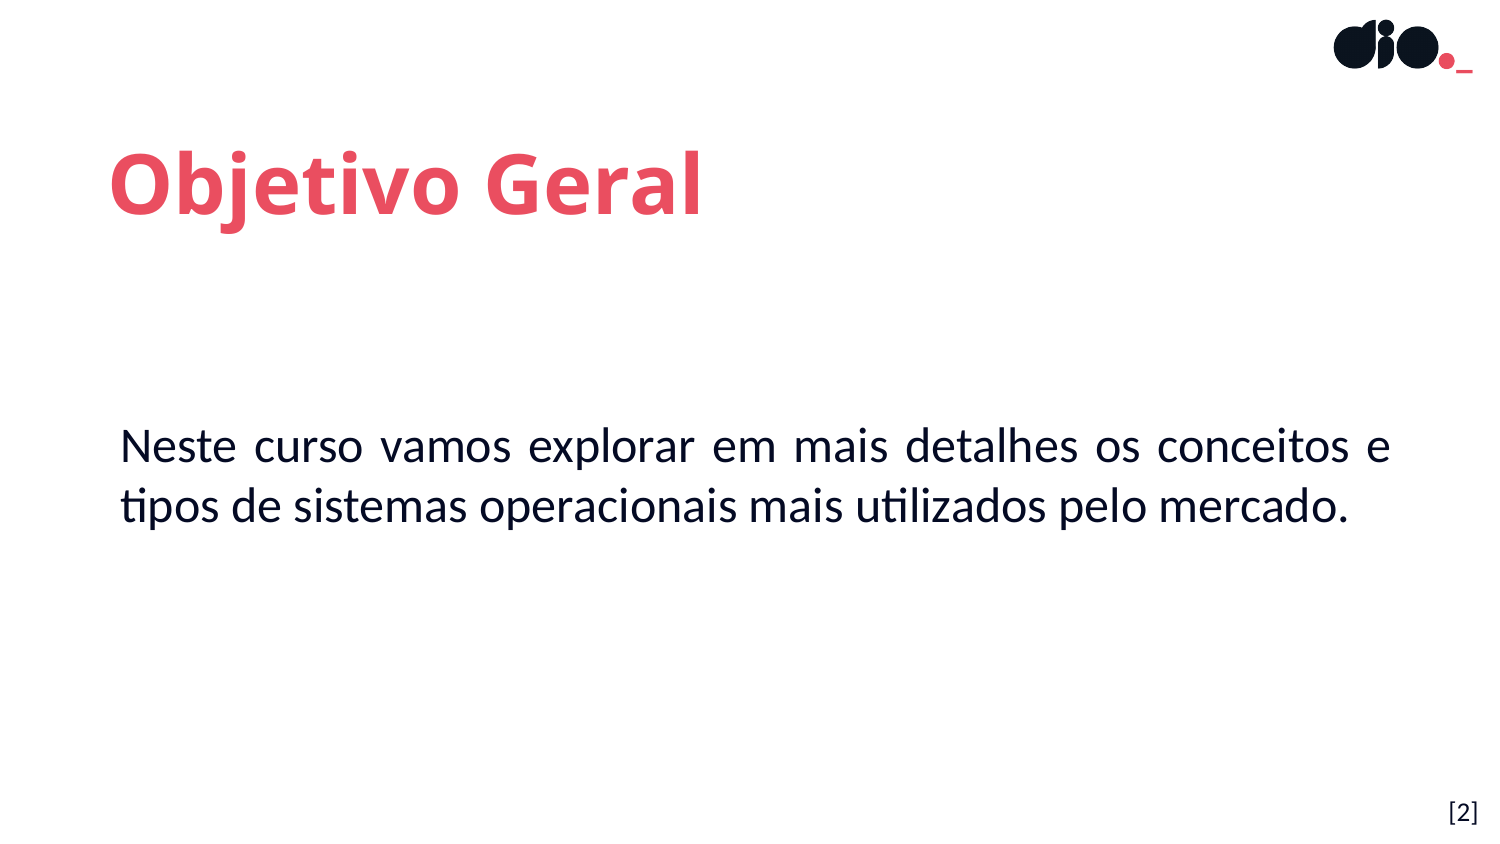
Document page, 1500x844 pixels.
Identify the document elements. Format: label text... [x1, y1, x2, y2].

text_box Neste curso vamos explorar em mais detalhes os conceitos e tipos de sistemas operacionais mais utilizados pelo mercado. [92, 304, 1408, 641]
text_box Objetivo Geral [92, 104, 1408, 243]
slide_number [2] [1403, 779, 1494, 844]
picture [1333, 19, 1473, 74]
